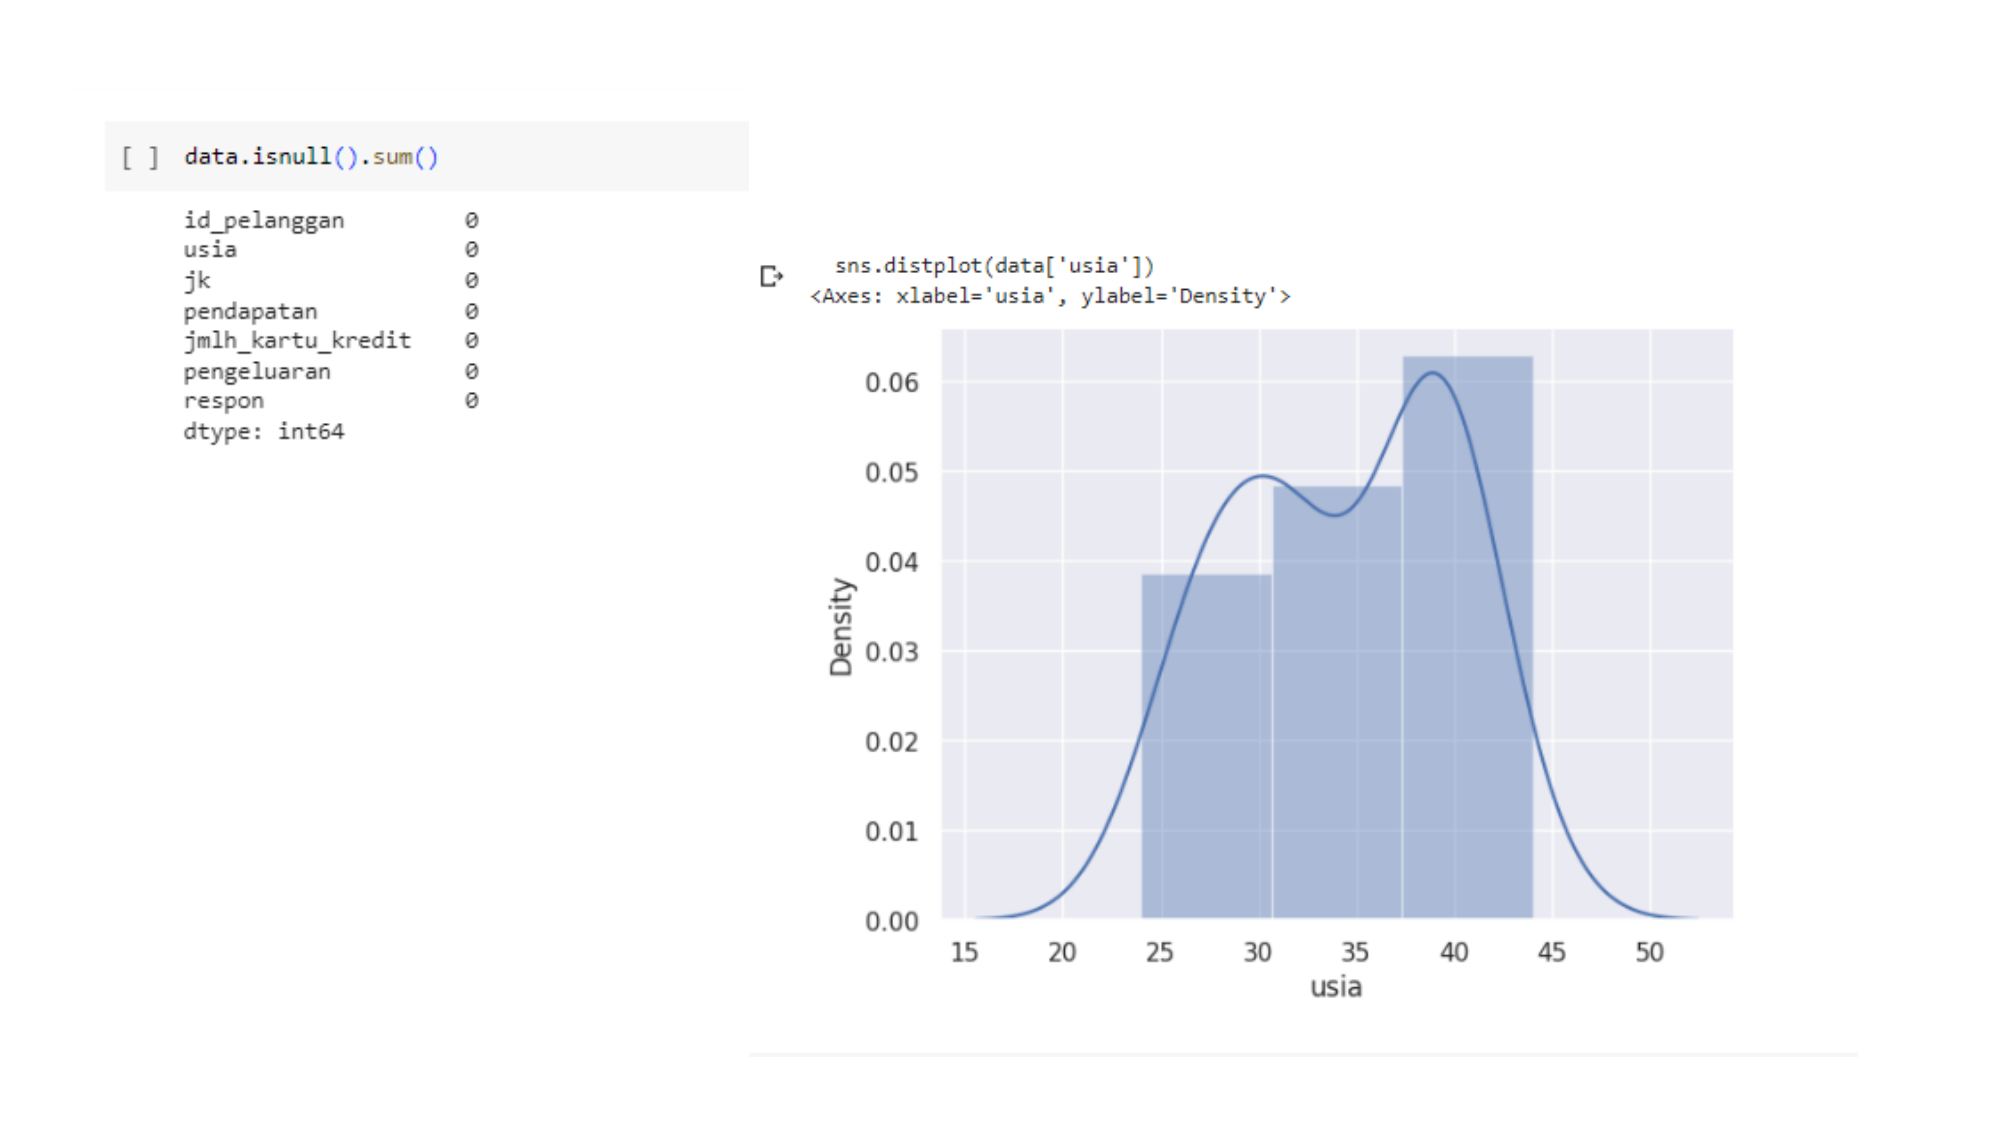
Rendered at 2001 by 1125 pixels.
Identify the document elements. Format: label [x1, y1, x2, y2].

picture [71, 89, 1859, 1057]
